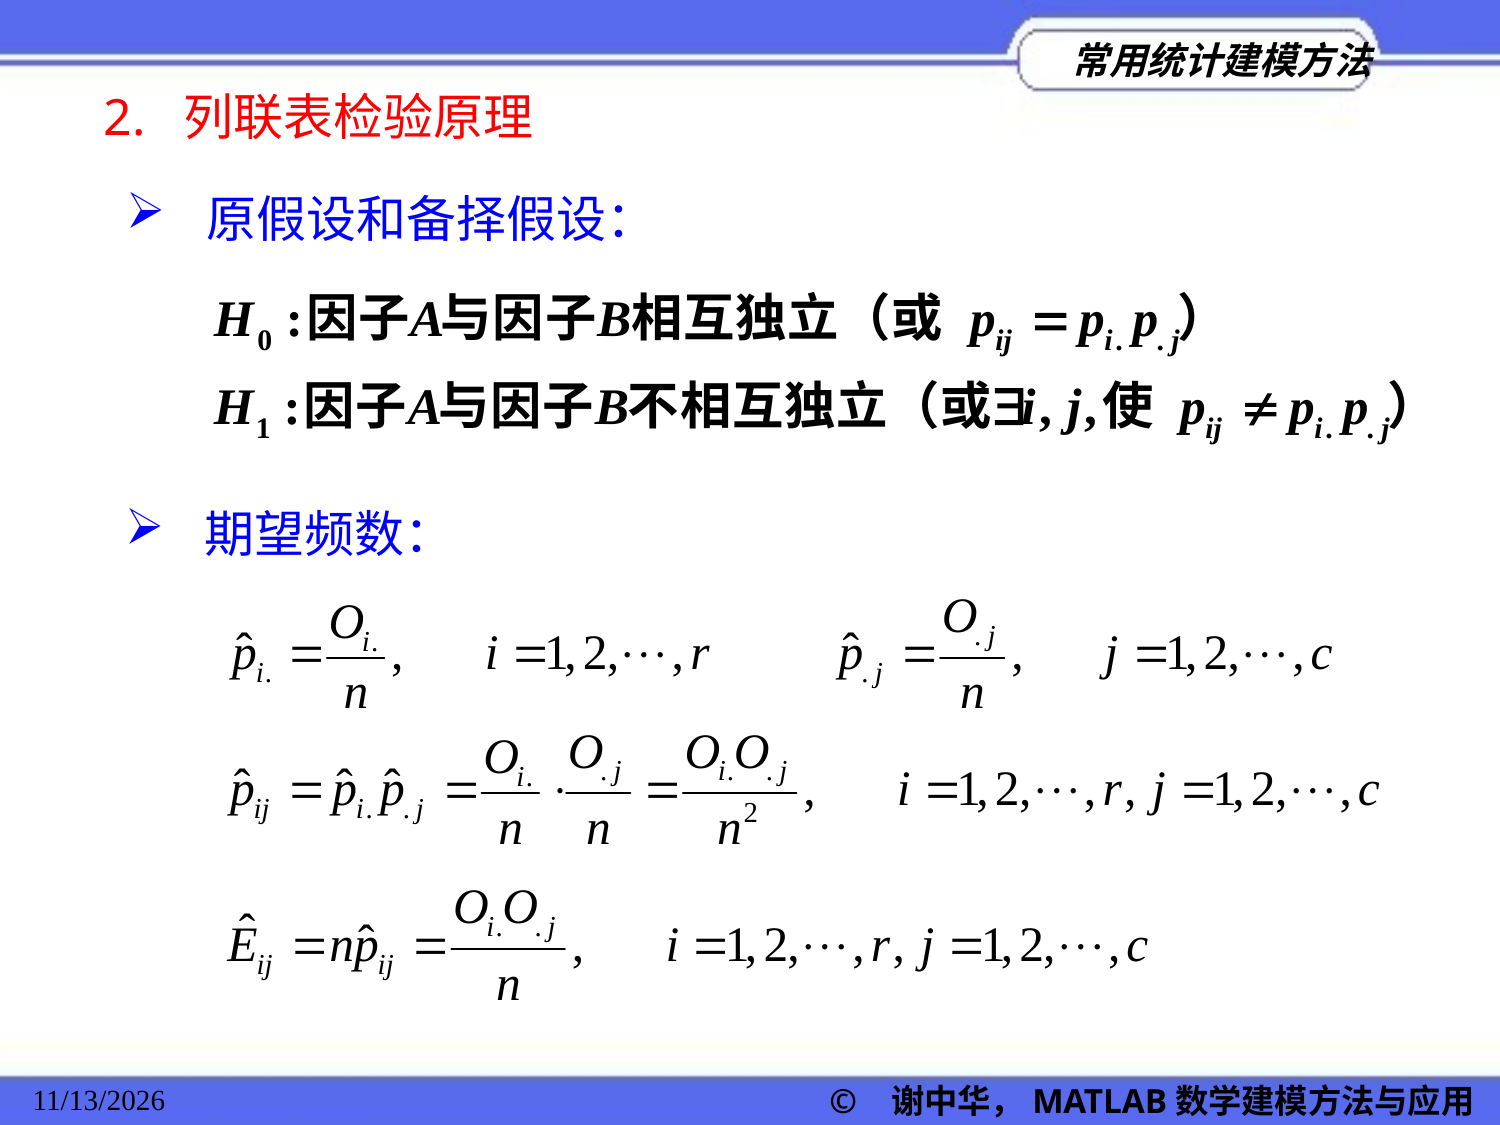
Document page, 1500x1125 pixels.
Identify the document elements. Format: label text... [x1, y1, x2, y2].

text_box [203, 284, 1424, 457]
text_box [215, 718, 1389, 856]
text_box 期望频数： [110, 495, 798, 571]
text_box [824, 583, 1341, 717]
footer © 谢中华，MATLAB数学建模方法与应用 [809, 1076, 1495, 1123]
picture [0, 0, 1500, 1125]
text_box 2. 列联表检验原理 [88, 78, 1270, 178]
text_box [218, 874, 1160, 1012]
text_box 原假设和备择假设： [112, 179, 800, 255]
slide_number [17, 1077, 356, 1120]
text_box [218, 591, 722, 717]
